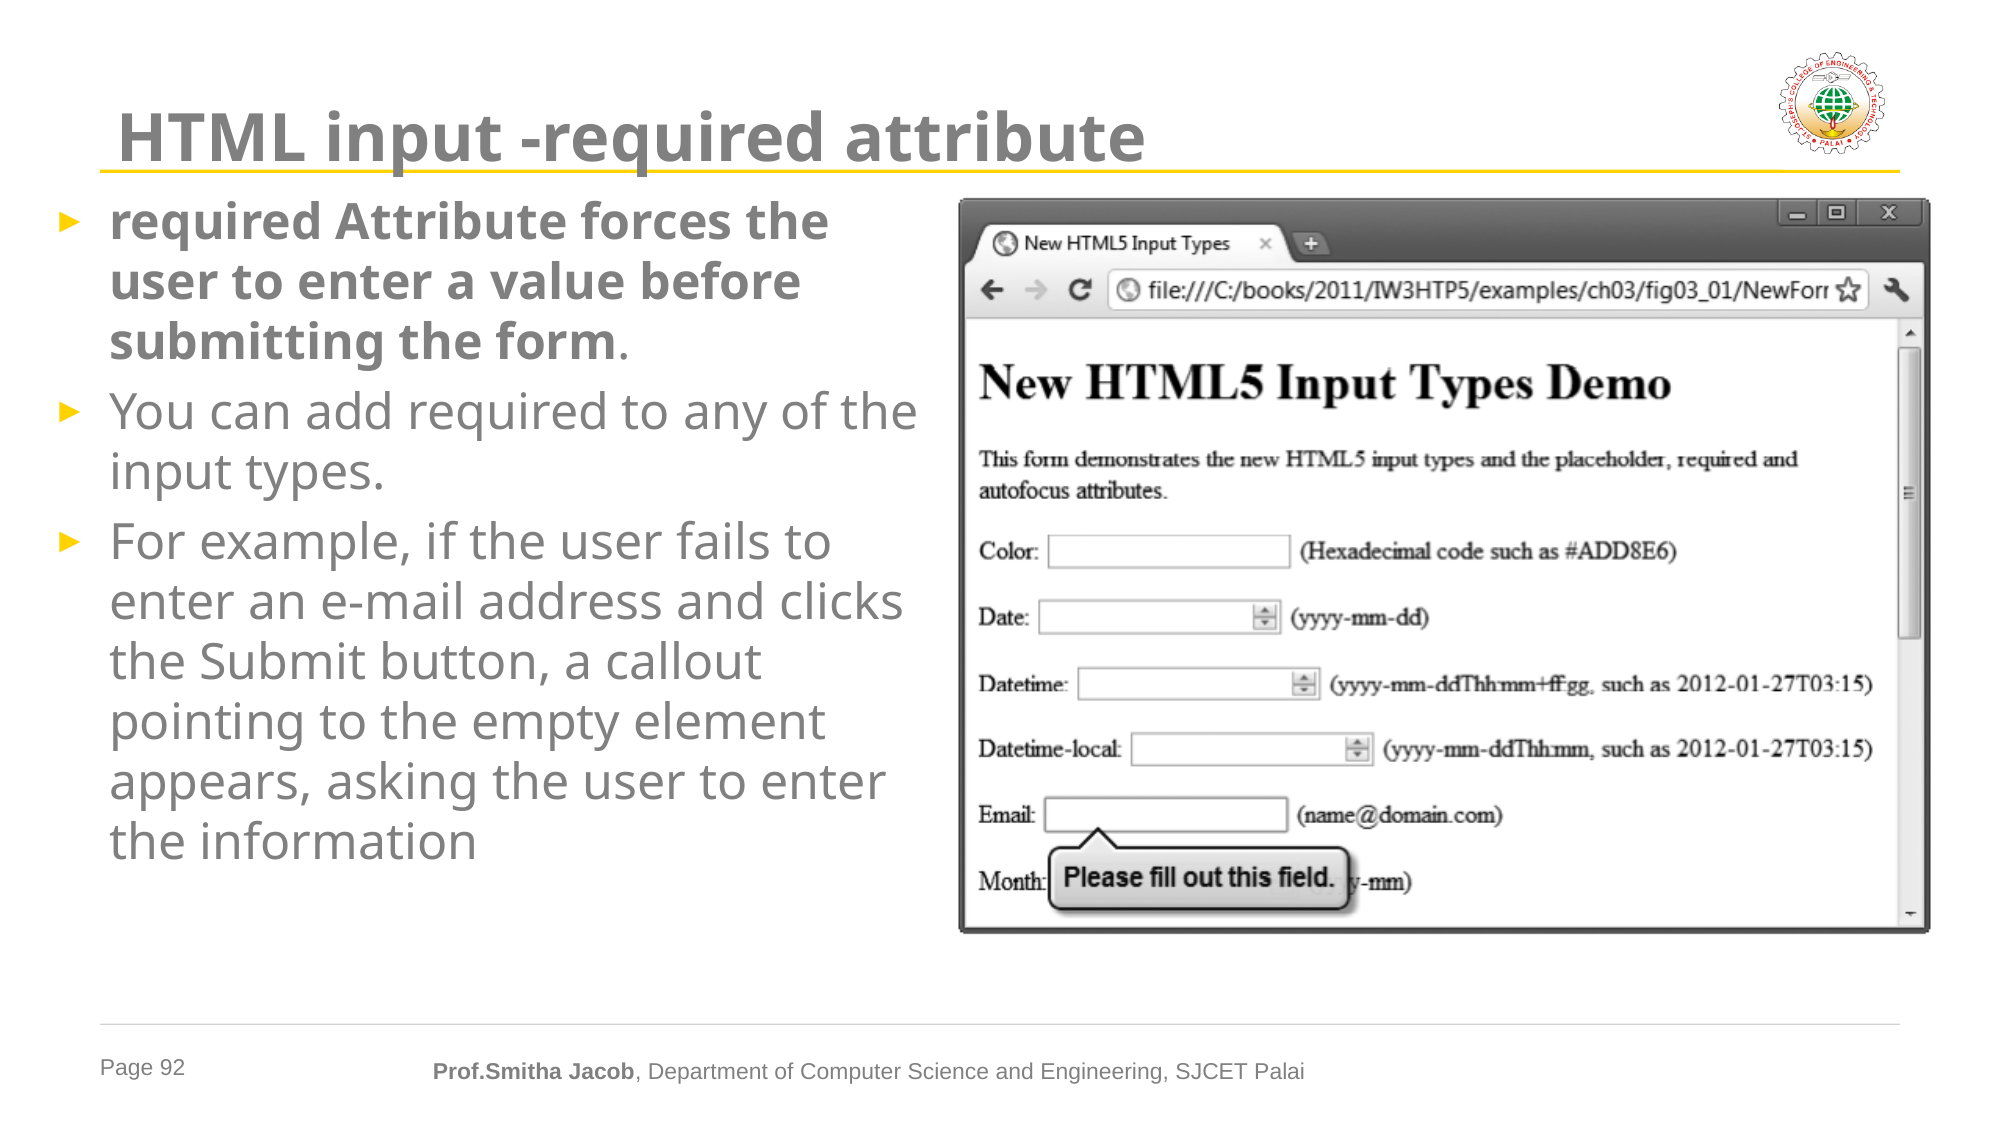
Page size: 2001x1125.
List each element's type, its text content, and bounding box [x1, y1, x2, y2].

list required Attribute forces the user to enter a value before submitting the form. You can add required to any of the input types. For example, if the user fails to enter an e-mail address and clicks the Submit button, a callout pointing to the empty element appears, asking the user to enter the information [52, 189, 941, 961]
title HTML input -required attribute [116, 43, 1917, 185]
picture [940, 189, 1948, 942]
